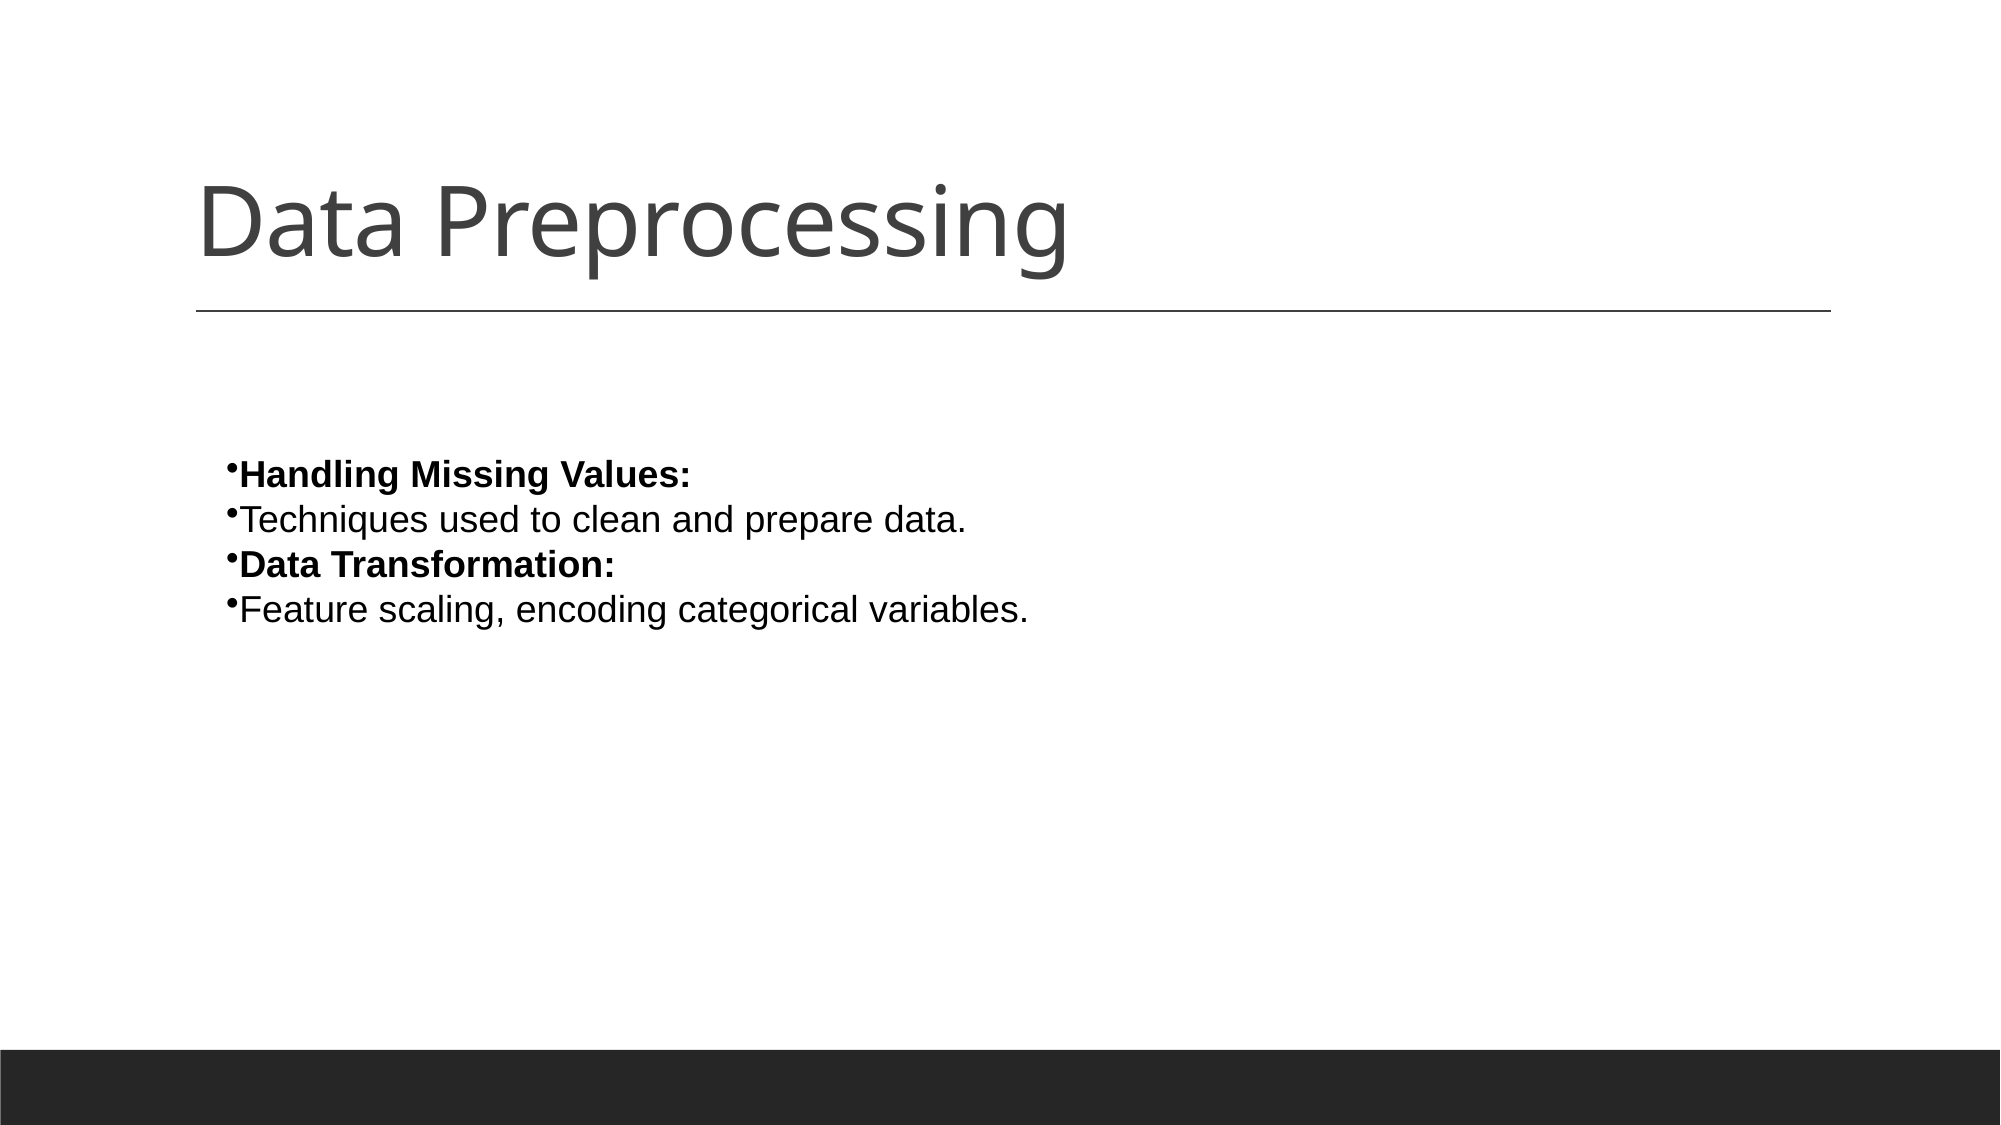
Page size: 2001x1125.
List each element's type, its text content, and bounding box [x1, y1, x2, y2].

list Handling Missing Values: Techniques used to clean and prepare data. Data Transformation: Feature scaling, encoding categorical variables. [211, 236, 1055, 889]
title Data Preprocessing [180, 47, 1830, 285]
